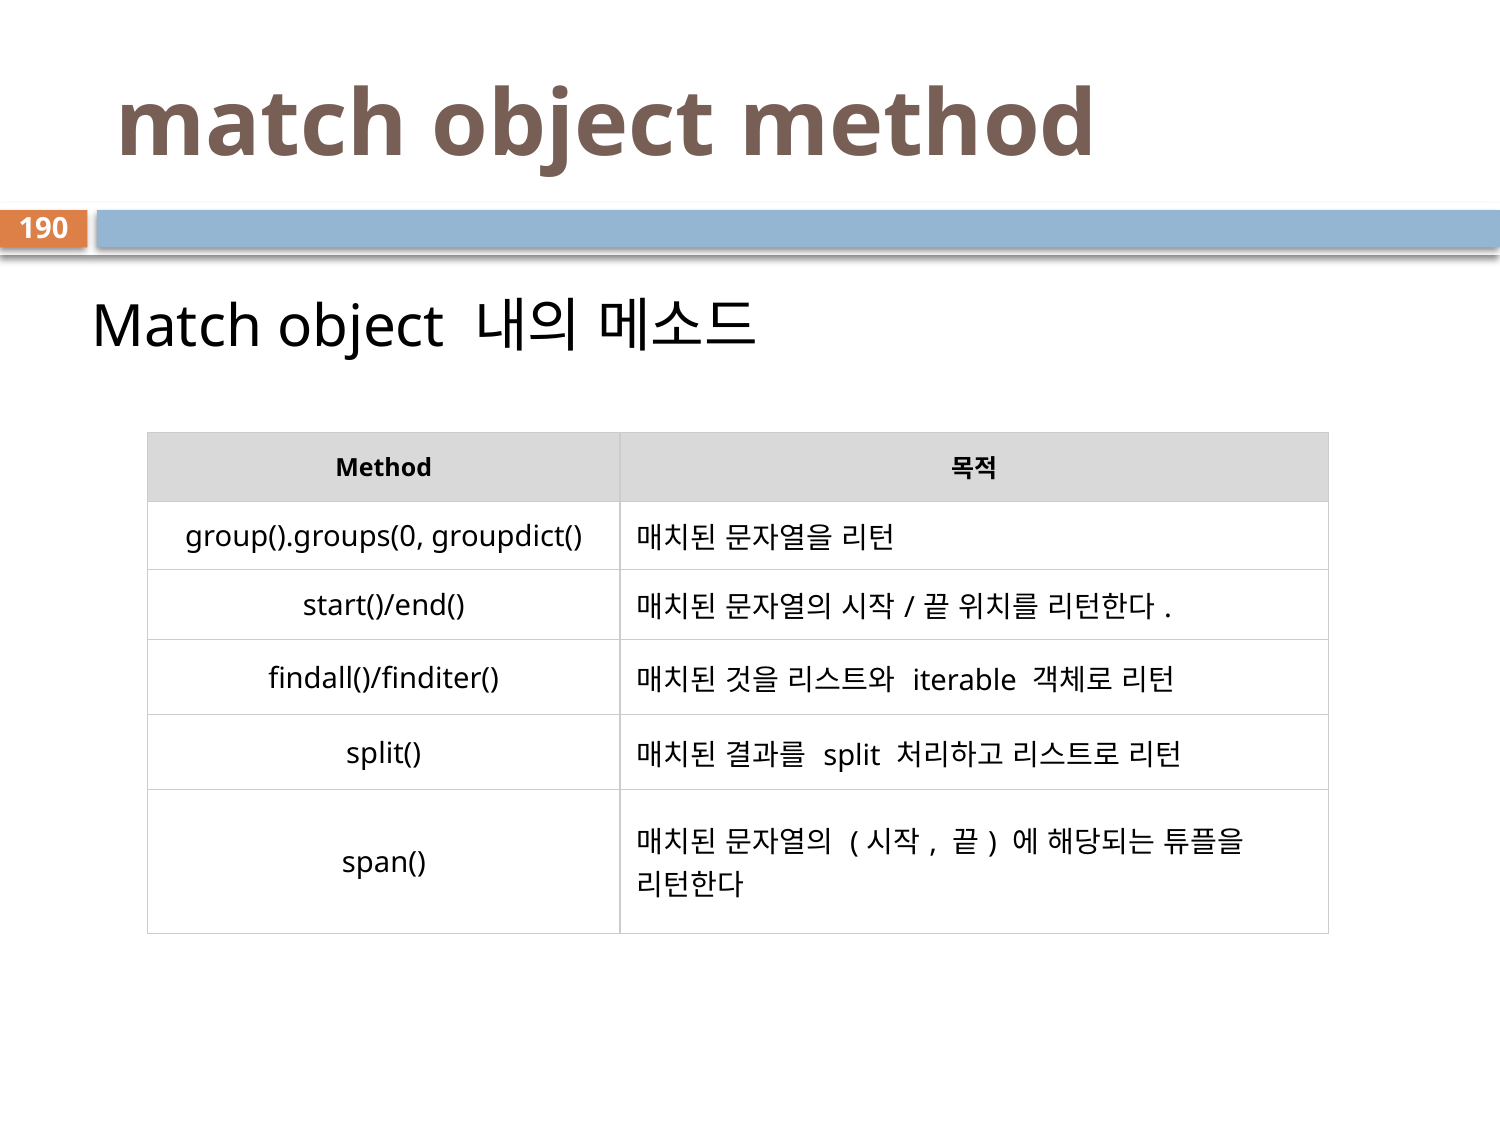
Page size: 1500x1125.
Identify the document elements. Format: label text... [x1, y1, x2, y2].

title match object method [100, 37, 1438, 200]
table_cell 매치된 것을 리스트와 iterable 객체로 리턴 [621, 640, 1328, 714]
slide_number 190 [0, 208, 88, 249]
table_cell split() [148, 715, 619, 789]
table_cell 매치된 결과를 split 처리하고 리스트로 리턴 [621, 715, 1328, 789]
list Match object 내의 메소드 [76, 267, 1427, 379]
table_cell 매치된 문자열의 시작/끝 위치를 리턴한다. [621, 570, 1328, 639]
table_cell group().groups(0, groupdict() [148, 502, 619, 569]
table_cell span() [148, 790, 619, 933]
table_cell 매치된 문자열의 (시작, 끝) 에 해당되는 튜플을 리턴한다 [621, 790, 1328, 933]
table_cell 매치된 문자열을 리턴 [621, 502, 1328, 569]
table_header 목적 [621, 433, 1328, 501]
table_cell start()/end() [148, 570, 619, 639]
table_header Method [148, 433, 619, 501]
table_cell findall()/finditer() [148, 640, 619, 714]
